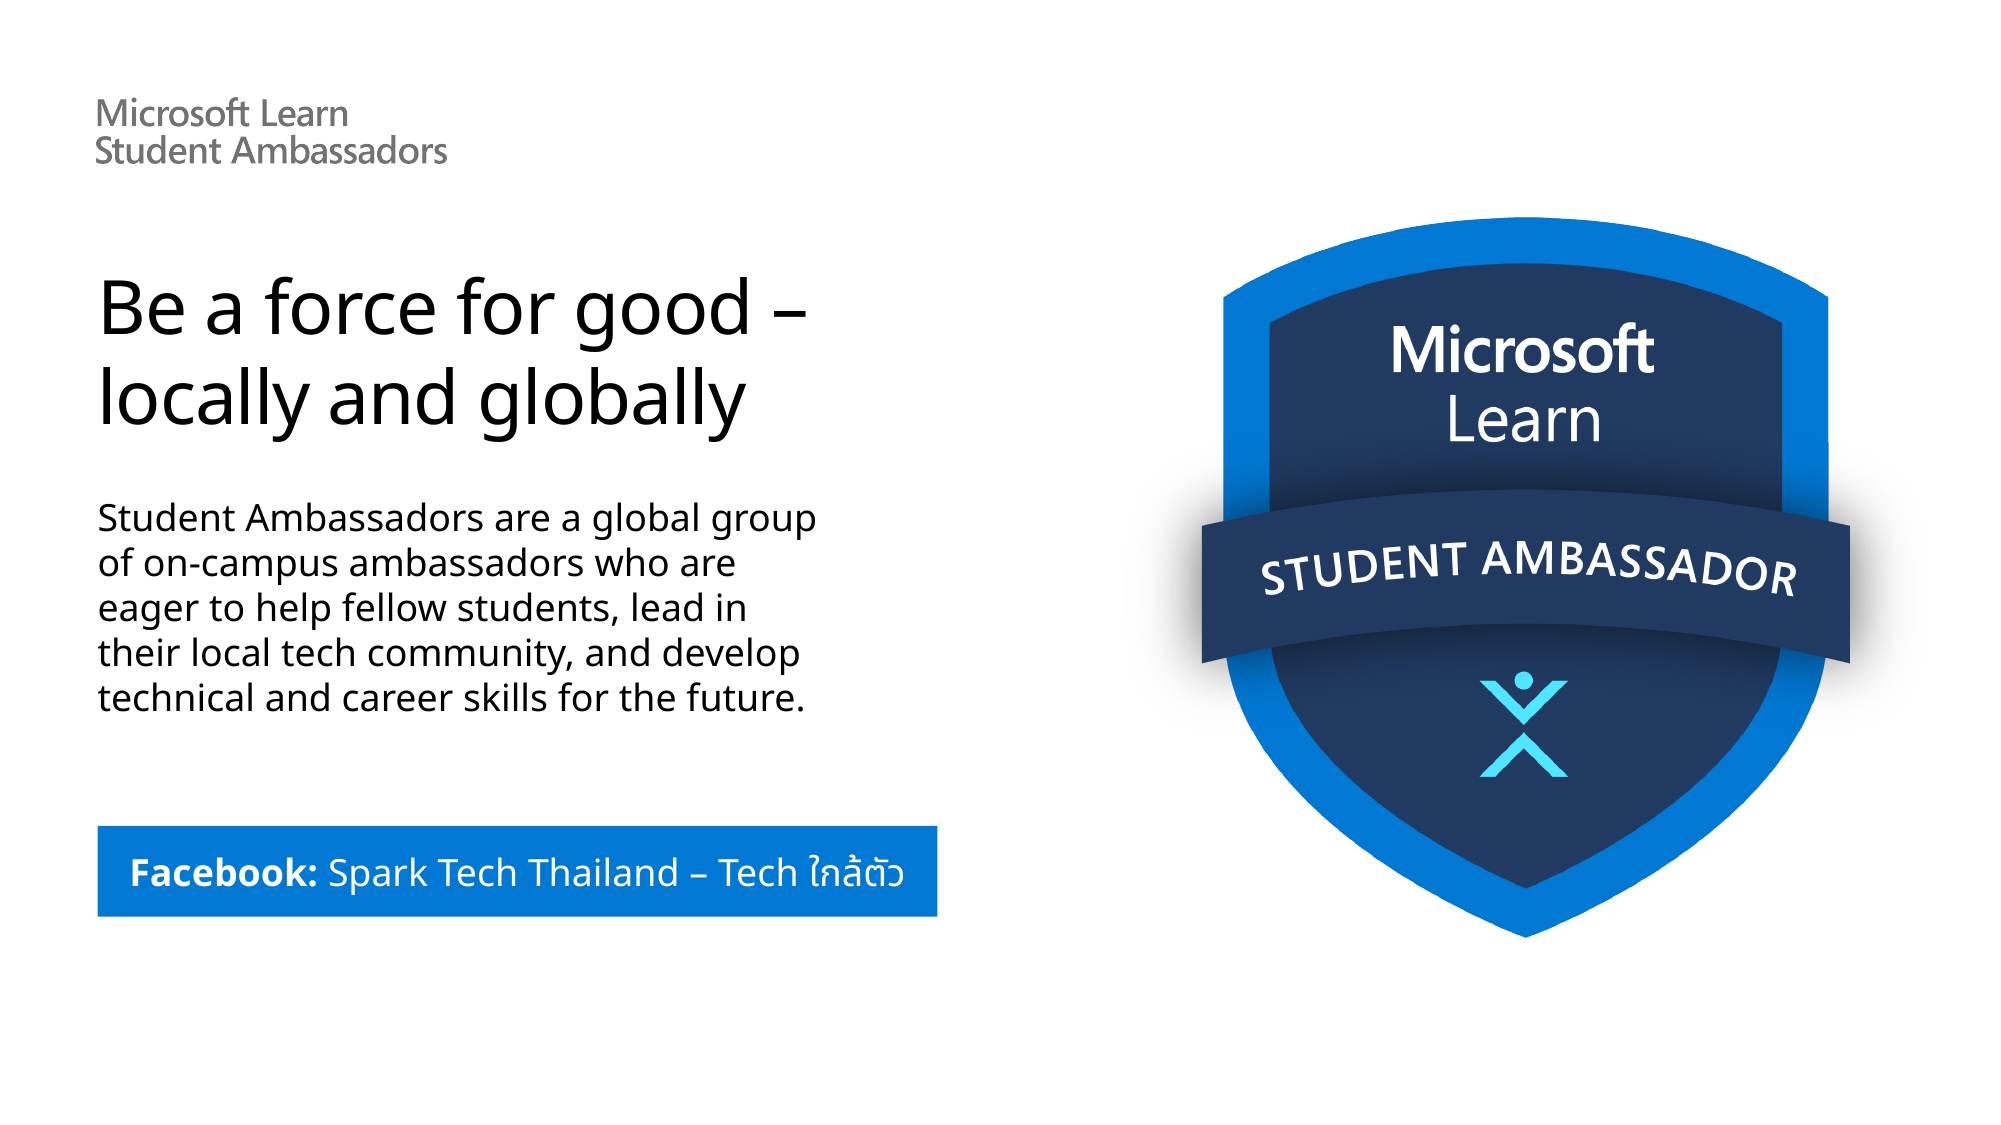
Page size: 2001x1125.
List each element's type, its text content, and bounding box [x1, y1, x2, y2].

picture [1112, 217, 1939, 938]
text_box Facebook: Spark Tech Thailand – Tech ใกล้ตัว [97, 825, 938, 917]
text_box Be a force for good – locally and globally [97, 251, 925, 447]
text_box Student Ambassadors are a global group of on-campus ambassadors who are eager to help fellow students, lead in their local tech community, and develop technical and career skills for the future. [97, 487, 848, 727]
picture [96, 97, 447, 164]
